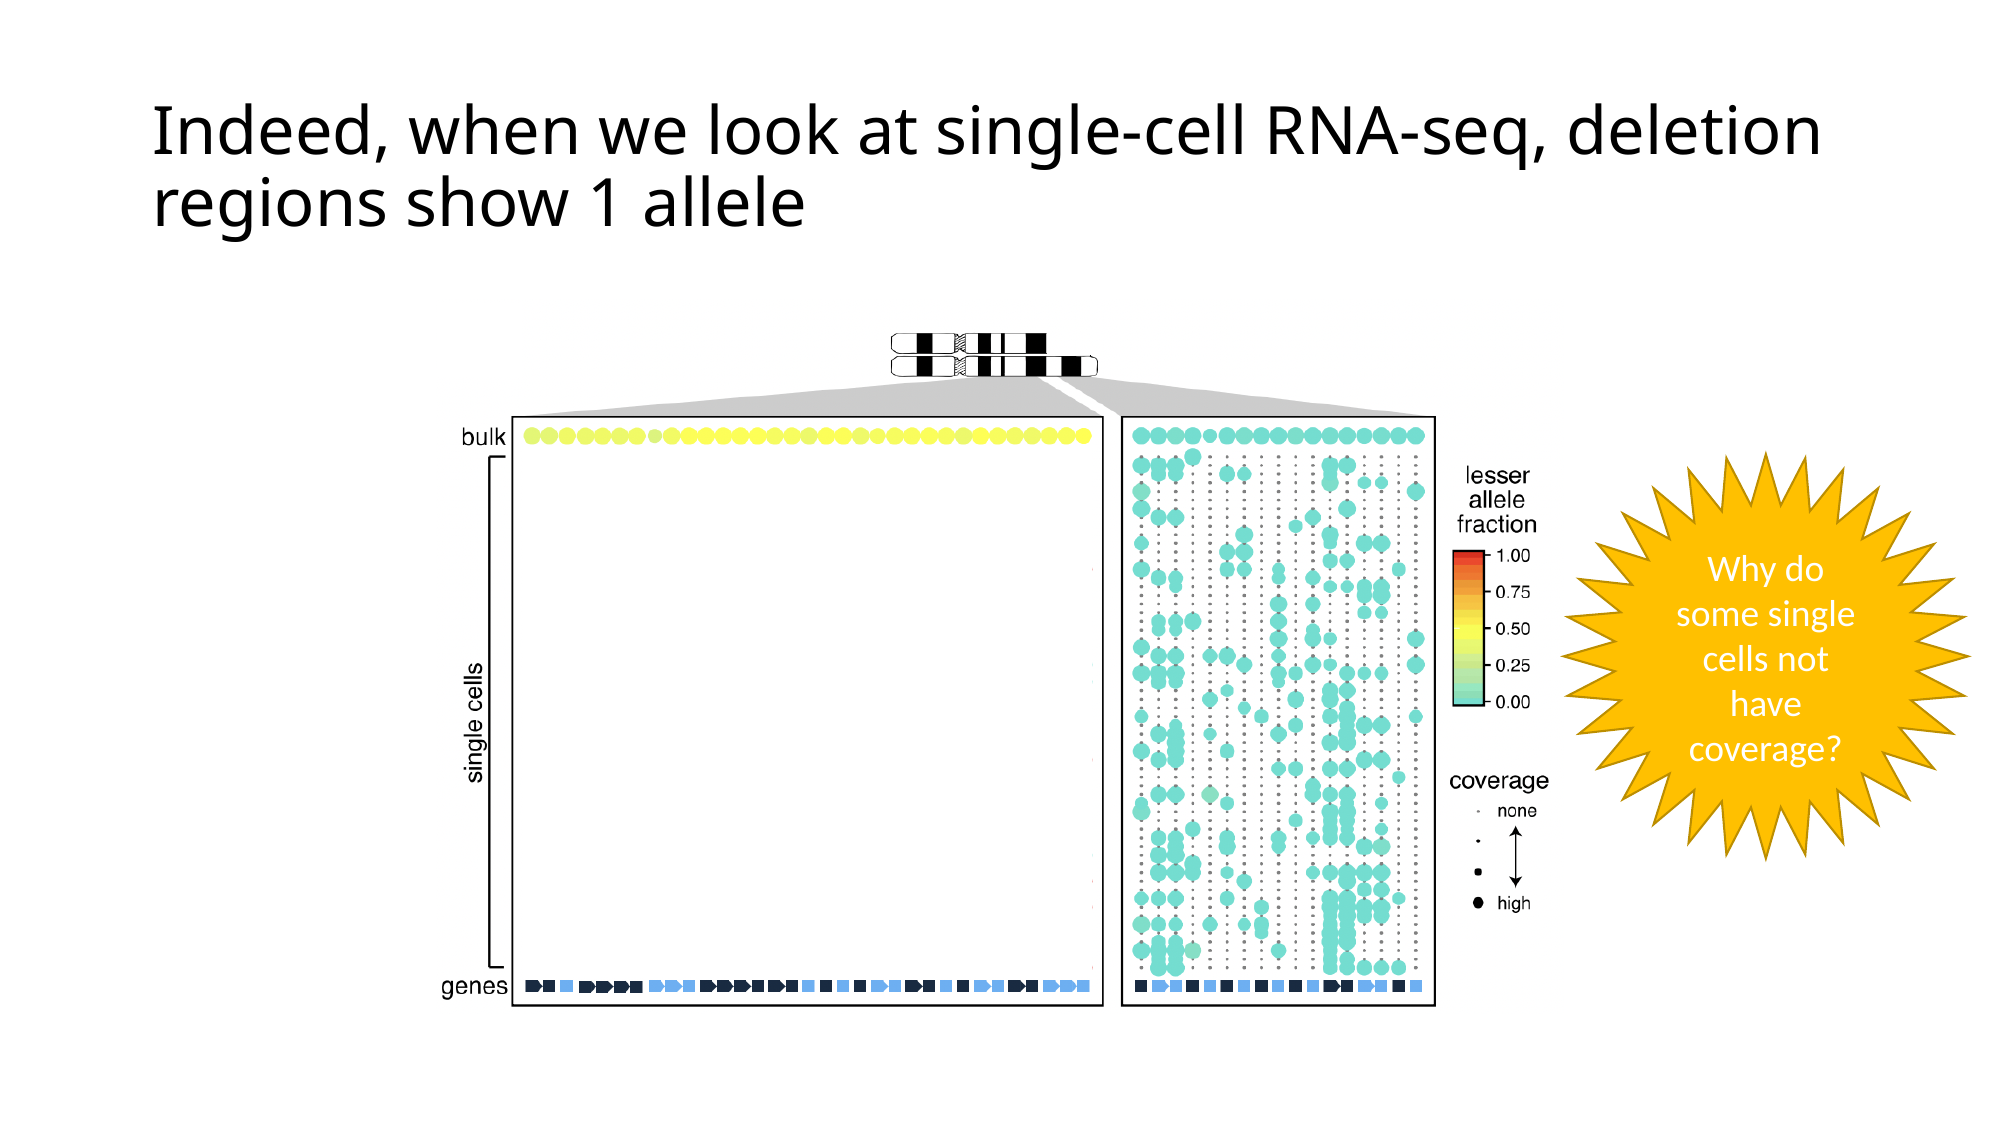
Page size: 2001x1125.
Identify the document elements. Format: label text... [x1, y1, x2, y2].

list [436, 299, 1564, 1014]
text_box Why do some single cells not have coverage? [1564, 450, 1972, 863]
title Indeed, when we look at single-cell RNA-seq, deletion regions show 1 allele [137, 59, 1863, 278]
